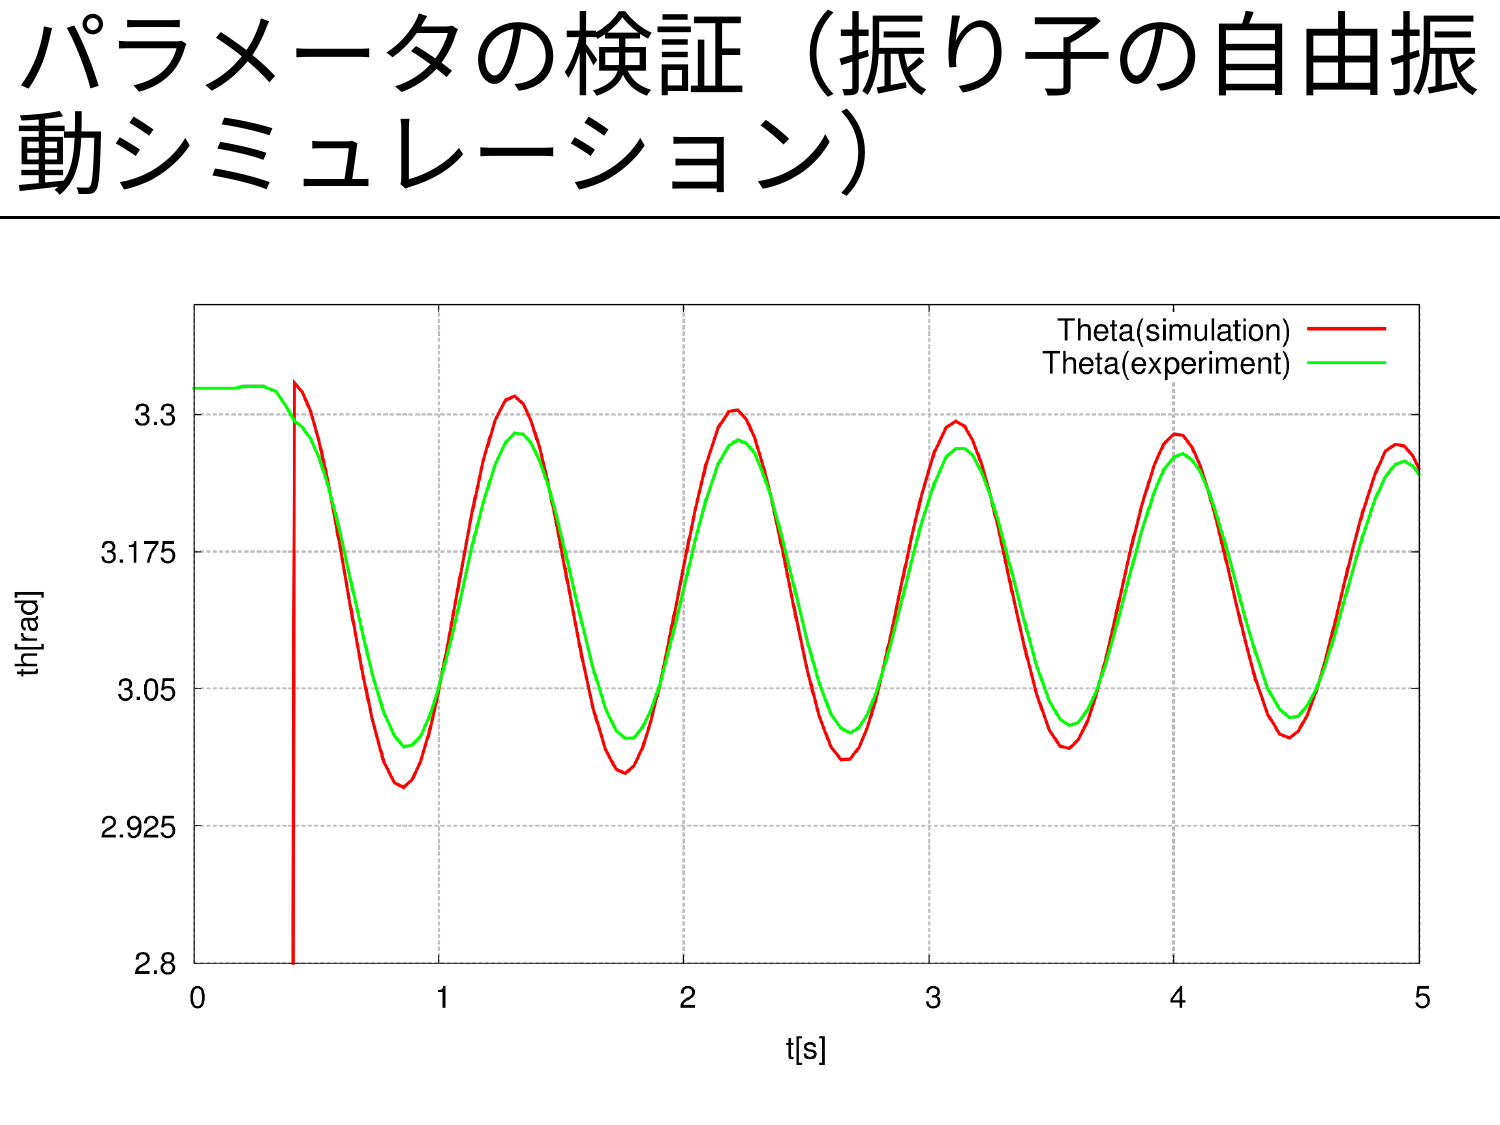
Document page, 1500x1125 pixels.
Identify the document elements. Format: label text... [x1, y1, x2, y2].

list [0, 271, 1500, 1071]
title パラメータの検証（振り子の自由振動シミュレーション） [0, 0, 1500, 218]
